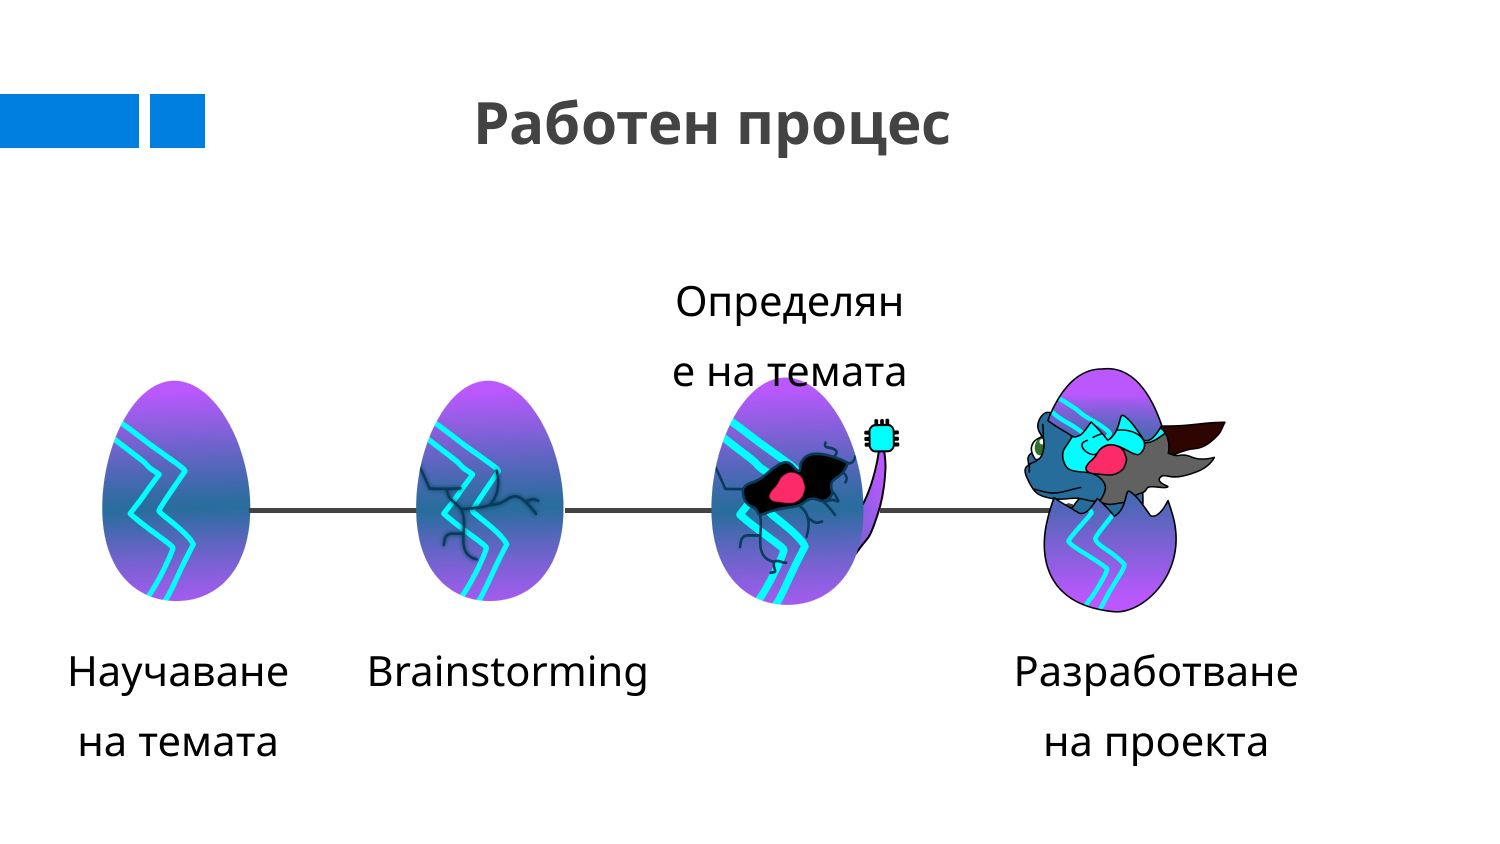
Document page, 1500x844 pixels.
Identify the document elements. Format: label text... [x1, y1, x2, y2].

text_box [54, 351, 302, 620]
text_box [681, 357, 917, 614]
text_box [368, 351, 616, 620]
text_box Brainstorming [353, 624, 663, 695]
text_box Научаване на темата [54, 624, 302, 765]
text_box [964, 357, 1250, 625]
title Работен процес [203, 85, 1222, 156]
text_box Определяне на темата [666, 254, 914, 395]
text_box Разработване на проекта [1002, 624, 1311, 765]
